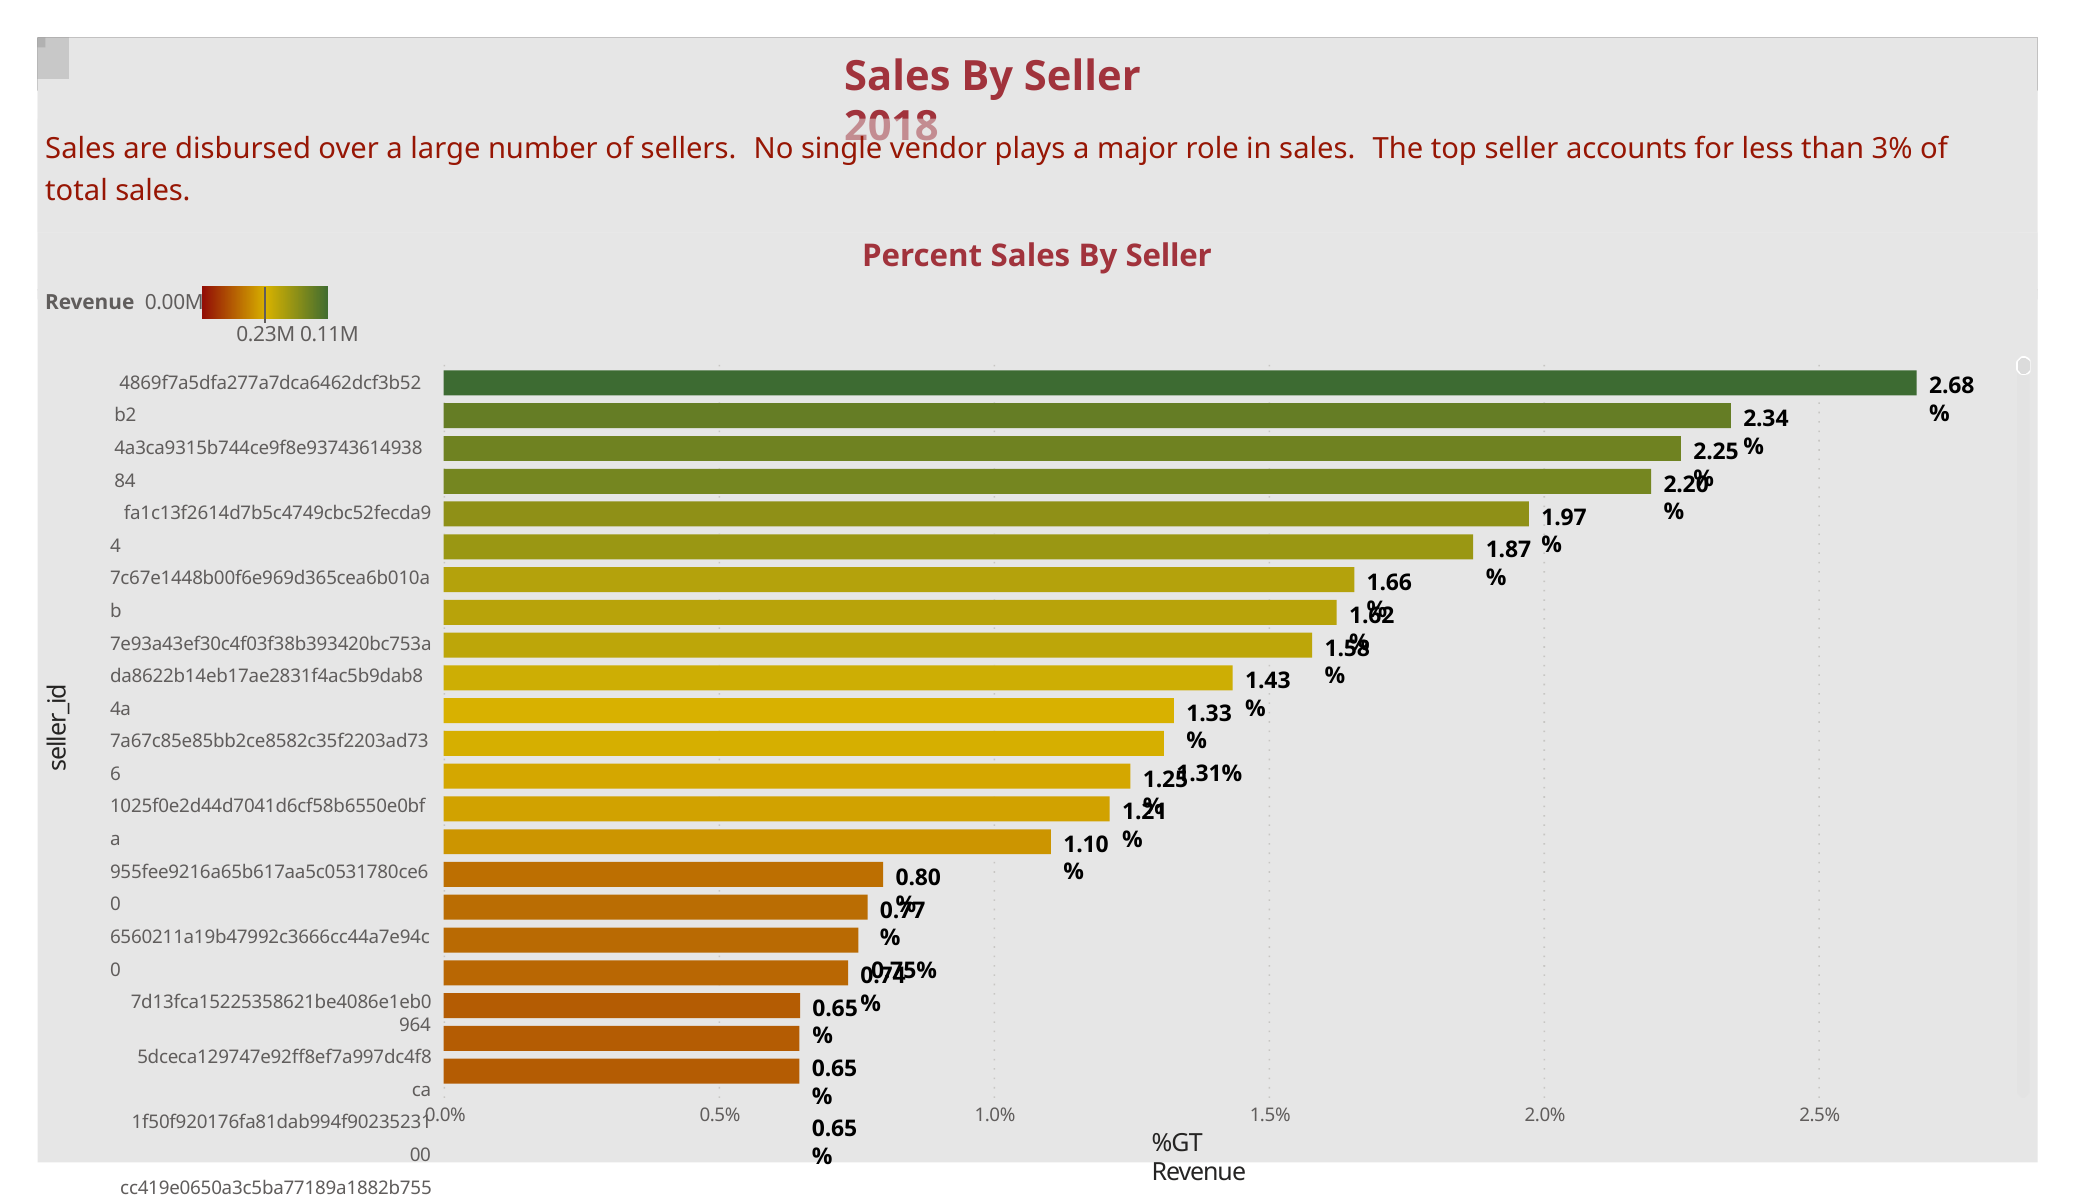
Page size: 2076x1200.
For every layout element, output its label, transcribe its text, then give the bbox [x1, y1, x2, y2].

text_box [37, 37, 70, 80]
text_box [37, 231, 2038, 1163]
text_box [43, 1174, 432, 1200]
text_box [202, 285, 2031, 1099]
text_box 1.5% %GT Revenue [1149, 1174, 1292, 1186]
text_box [37, 37, 2038, 230]
